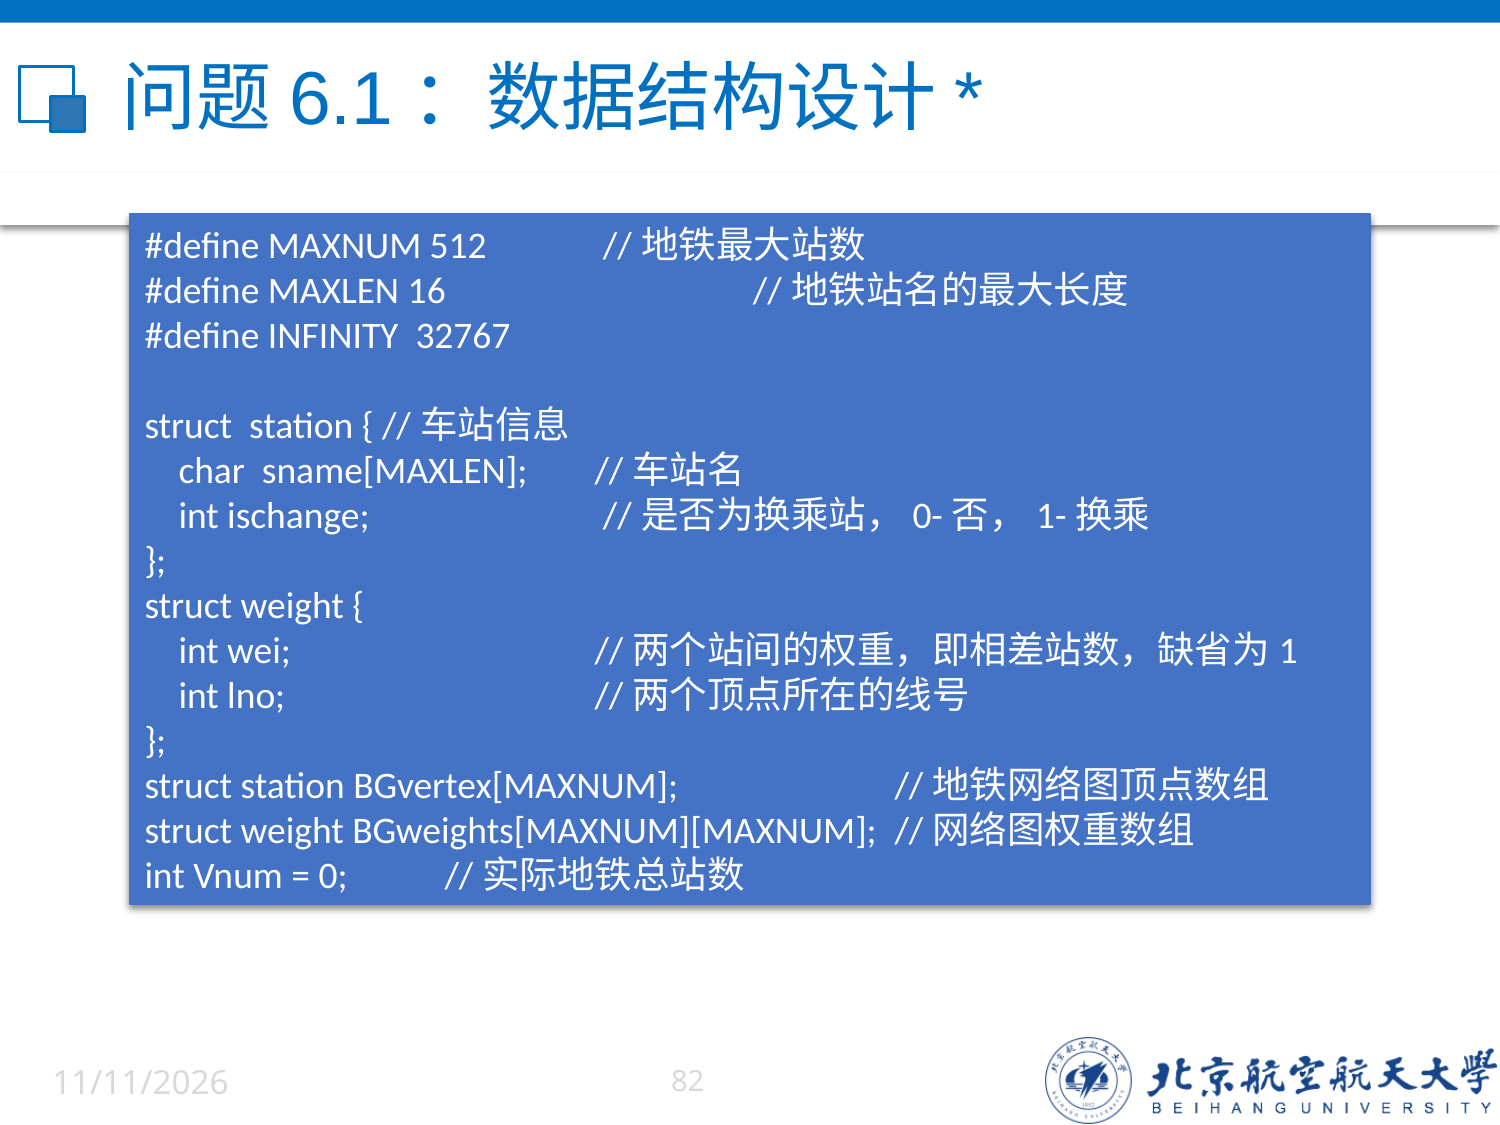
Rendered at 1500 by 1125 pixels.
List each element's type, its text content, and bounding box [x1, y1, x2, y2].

slide_number 82 [656, 1054, 751, 1112]
title 问题6.1：数据结构设计* [106, 25, 1450, 164]
picture [1045, 1037, 1498, 1125]
text_box #define MAXNUM 512 //地铁最大站数 #define MAXLEN 16 //地铁站名的最大长度 #define INFINITY 32767 struct station { //车站信息 char sname[MAXLEN]; //车站名 int ischange; //是否为换乘站，0-否，1-换乘 }; struct weight { int wei; //两个站间的权重，即相差站数，缺省为1 int lno; //两个顶点所在的线号 }; struct station BGvertex[MAXNUM]; //地铁网络图顶点数组 struct weight BGweights[MAXNUM][MAXNUM]; //网络图权重数组 int Vnum = 0; //实际地铁总站数 [129, 213, 1371, 905]
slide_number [37, 1053, 314, 1114]
